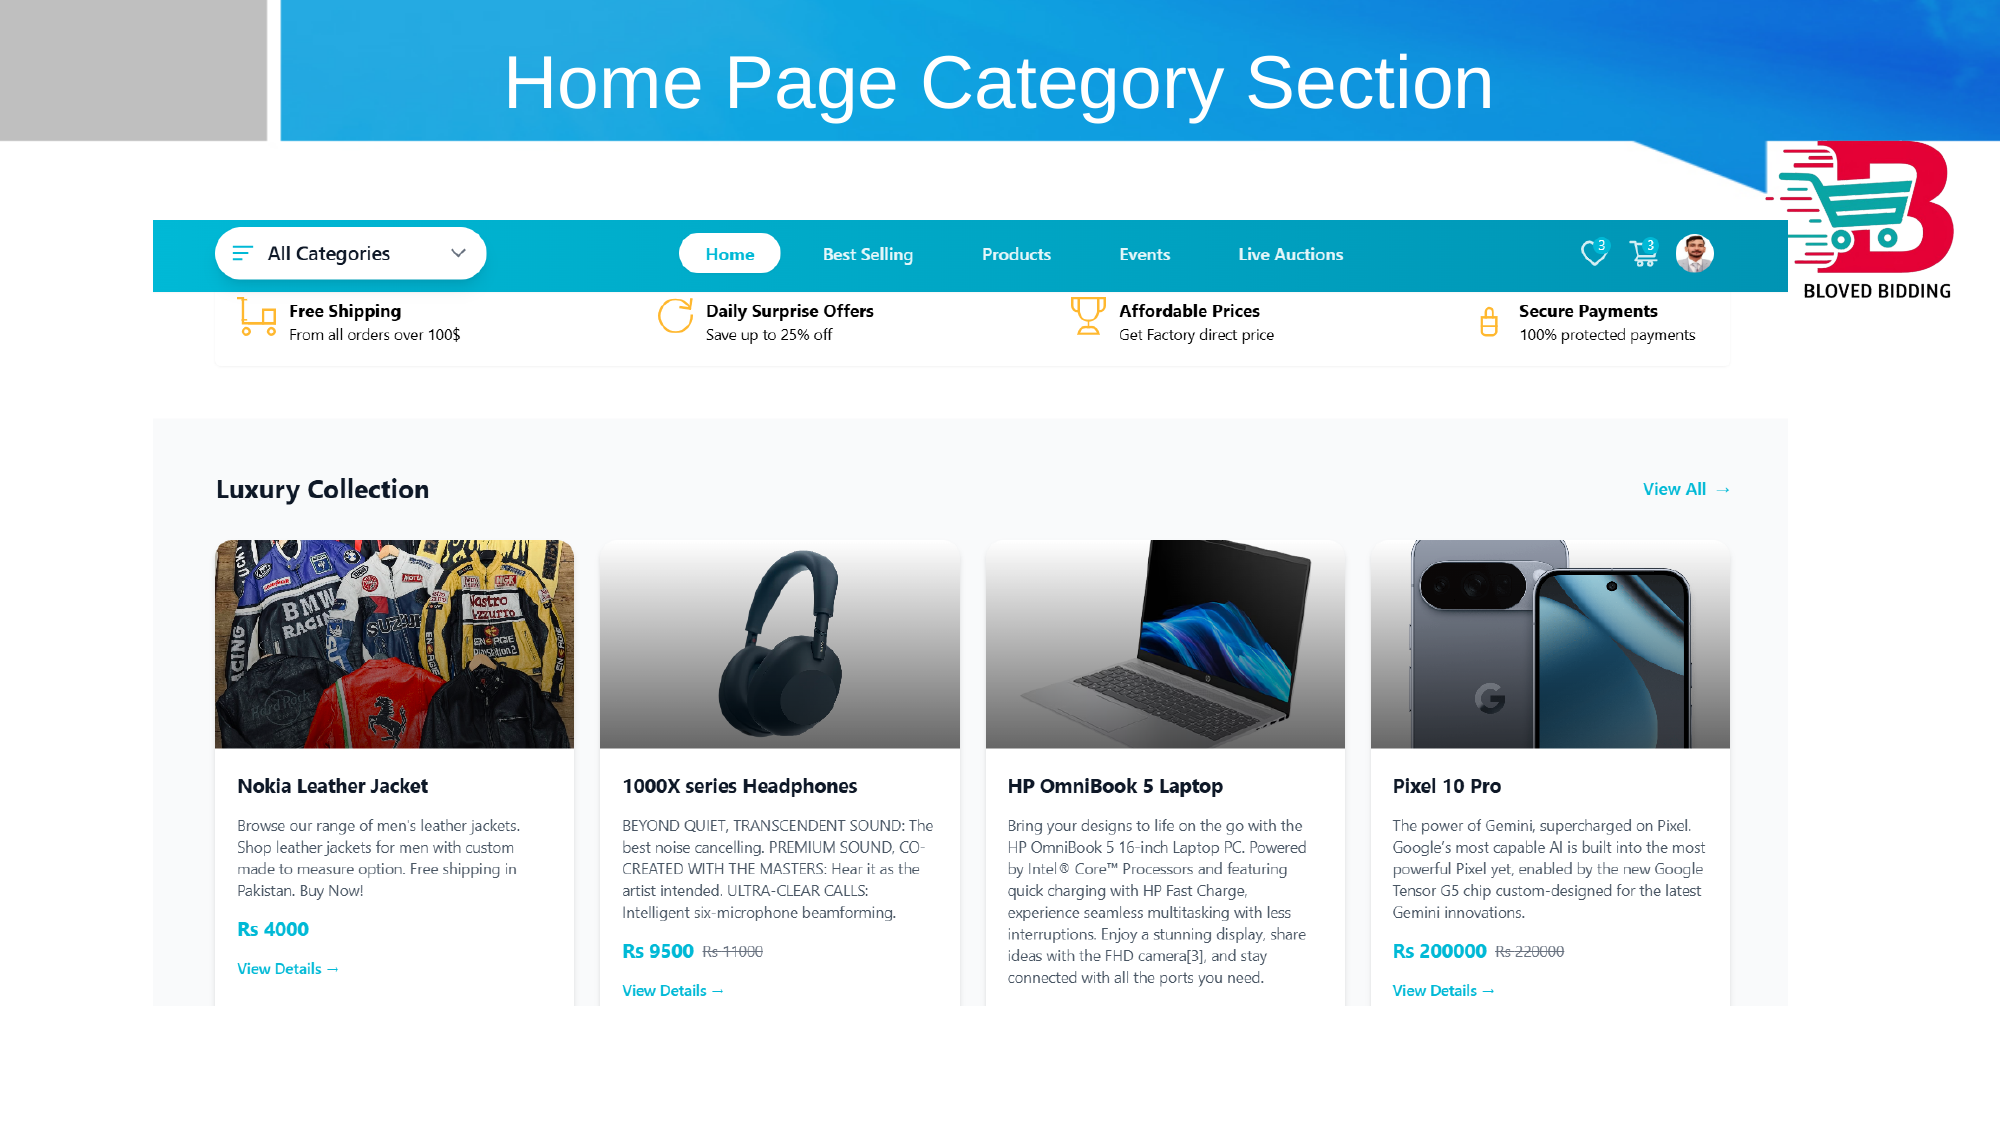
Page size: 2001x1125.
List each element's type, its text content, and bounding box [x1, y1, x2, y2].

picture [0, 0, 2000, 1125]
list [153, 220, 1788, 1006]
title Home Page Category Section [99, 30, 1901, 127]
